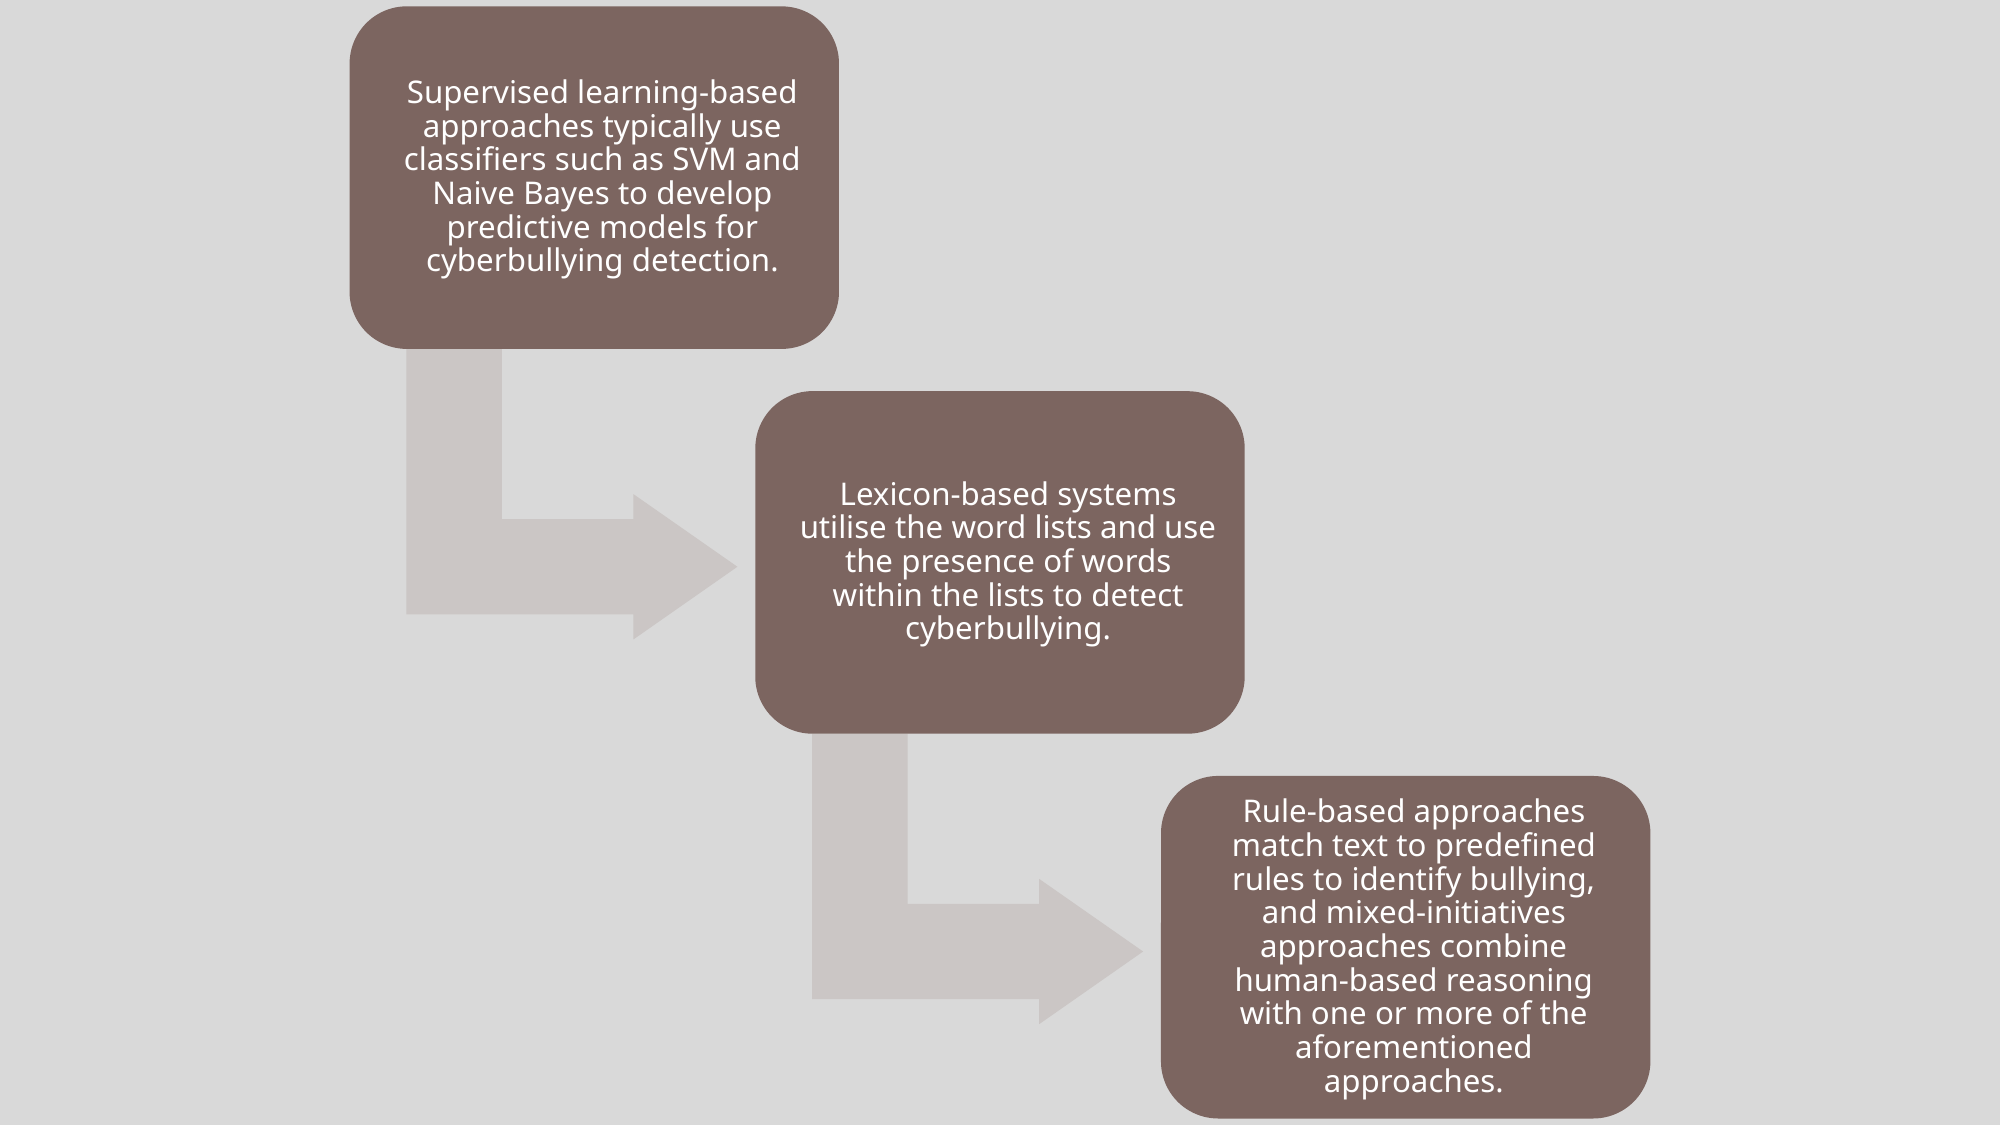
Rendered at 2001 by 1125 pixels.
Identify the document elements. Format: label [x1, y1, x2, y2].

text_box [0, 0, 2000, 1125]
